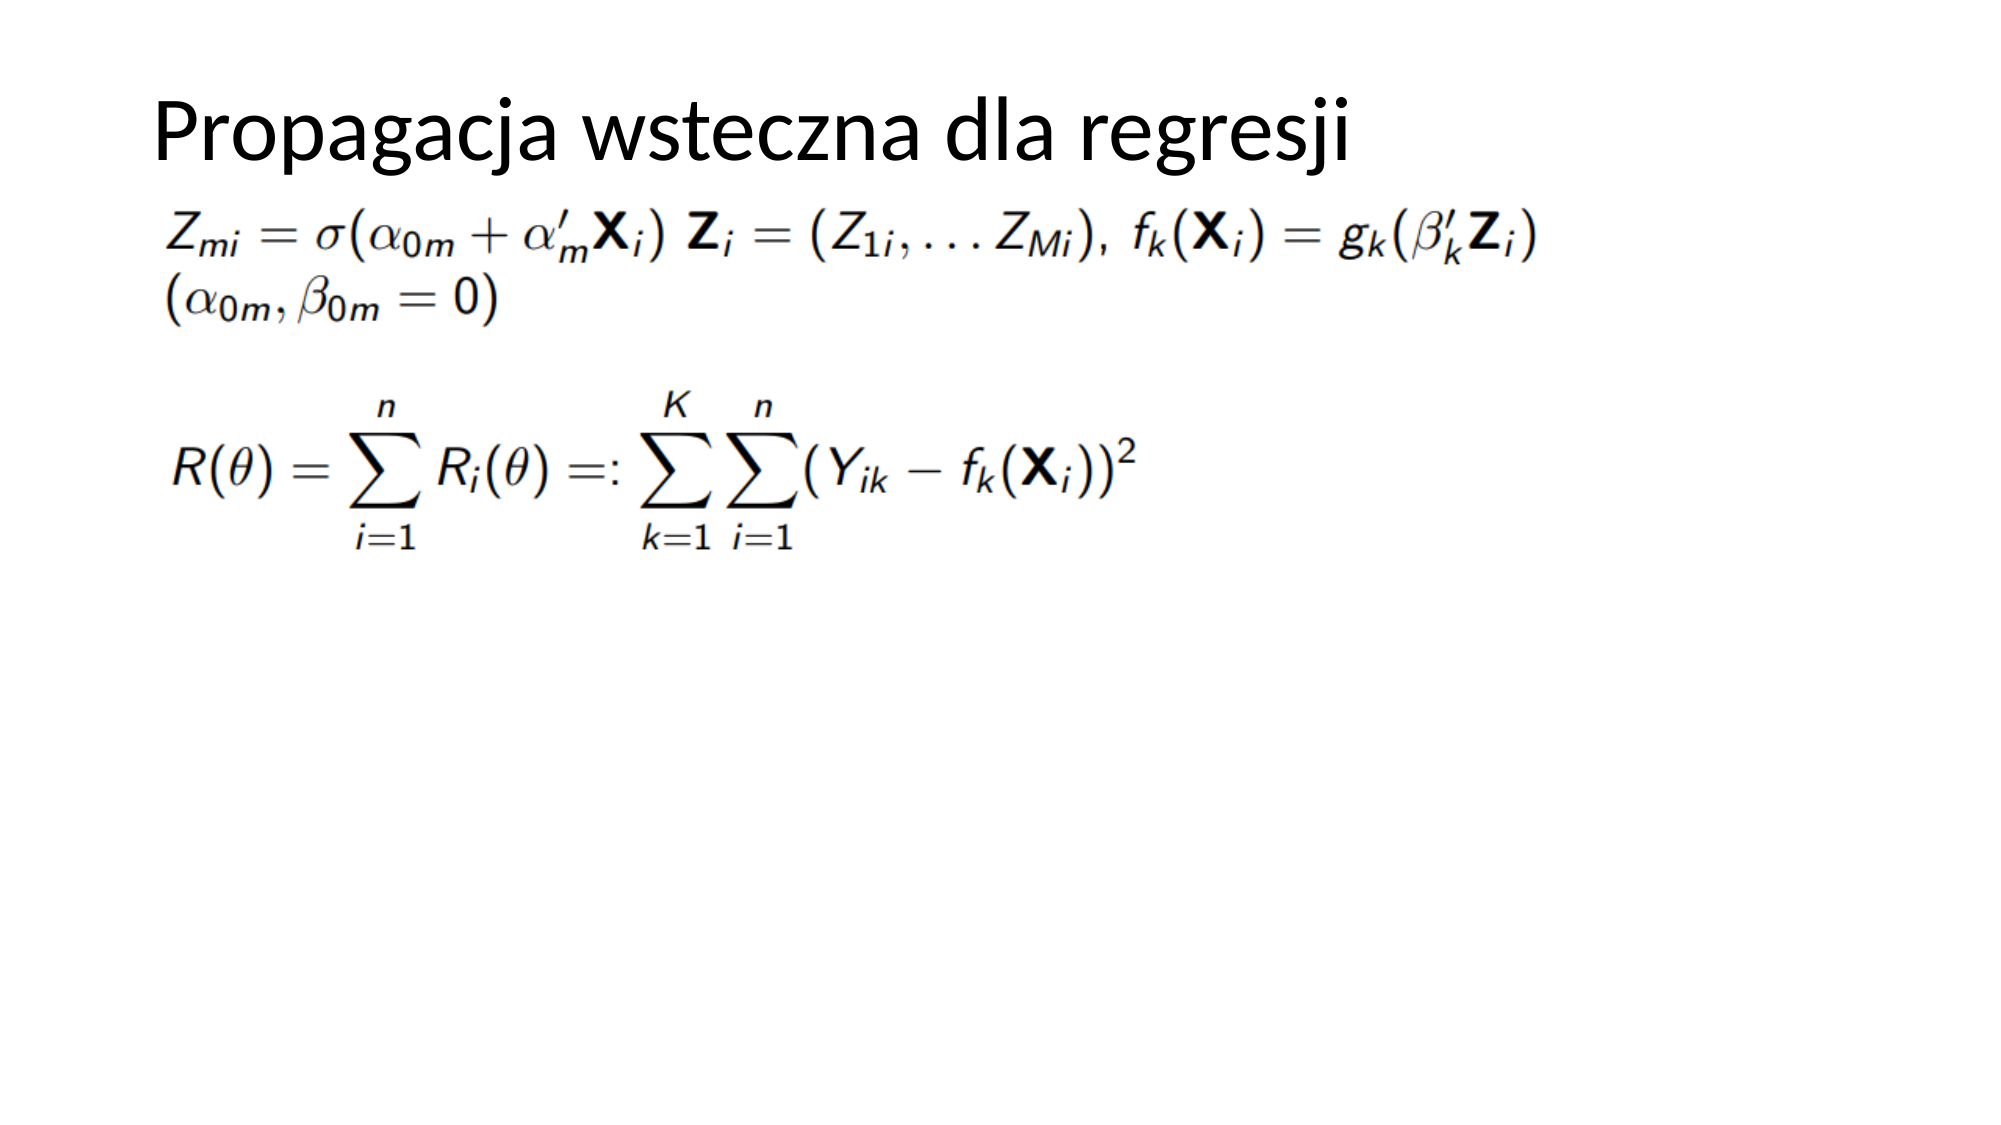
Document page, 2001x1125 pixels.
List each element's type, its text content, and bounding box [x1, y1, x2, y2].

picture [137, 176, 1591, 589]
title Propagacja wsteczna dla regresji [137, 59, 1863, 203]
